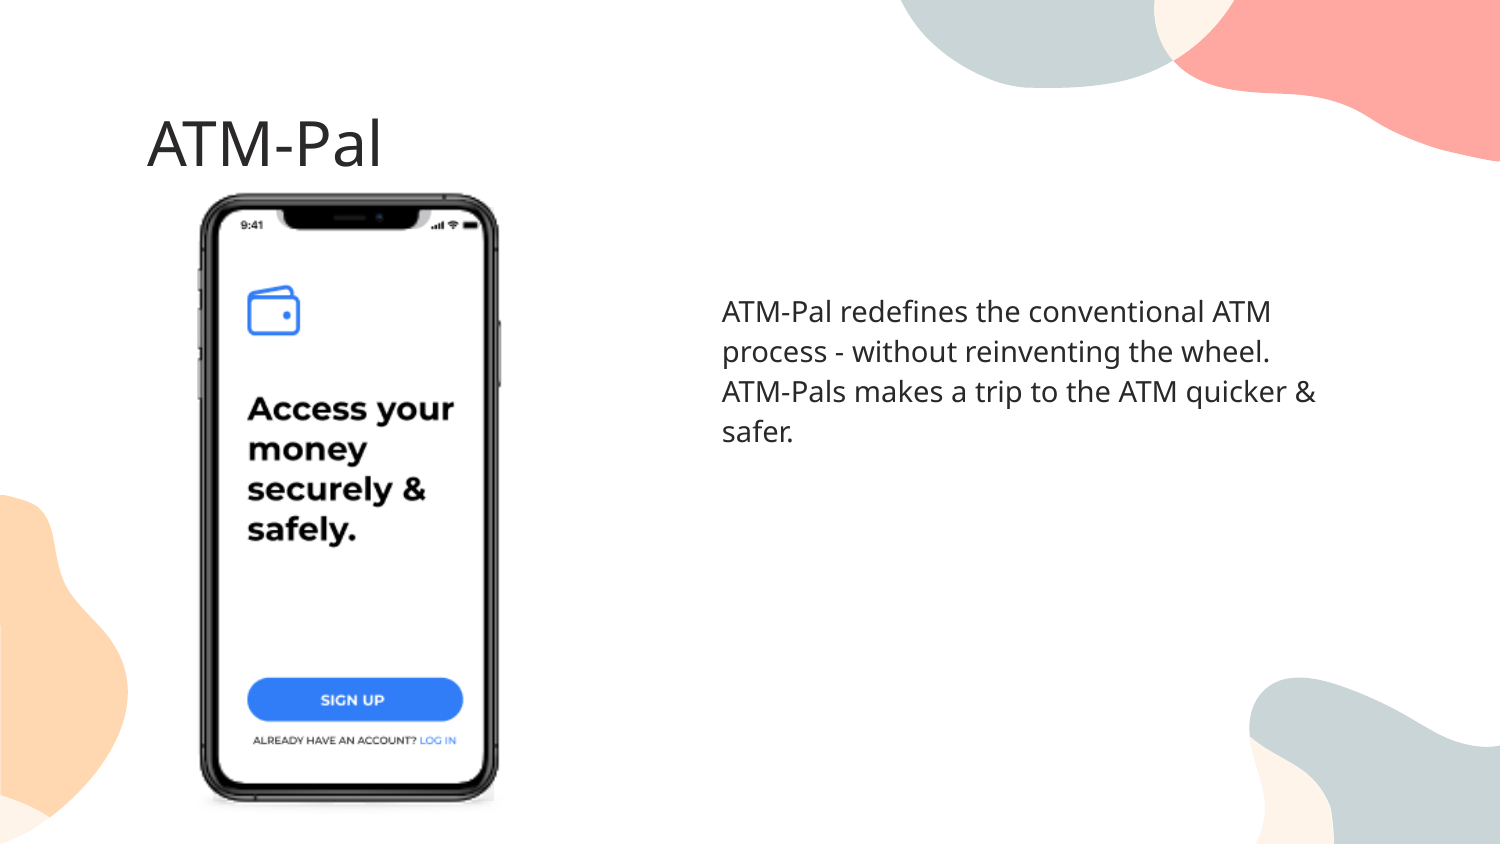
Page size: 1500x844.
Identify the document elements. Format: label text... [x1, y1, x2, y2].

subtitle ATM-Pal redefines the conventional ATM process - without reinventing the wheel. ATM-Pals makes a trip to the ATM quicker & safer. [706, 272, 1339, 572]
picture [184, 177, 512, 814]
title ATM-Pal [117, 88, 731, 273]
